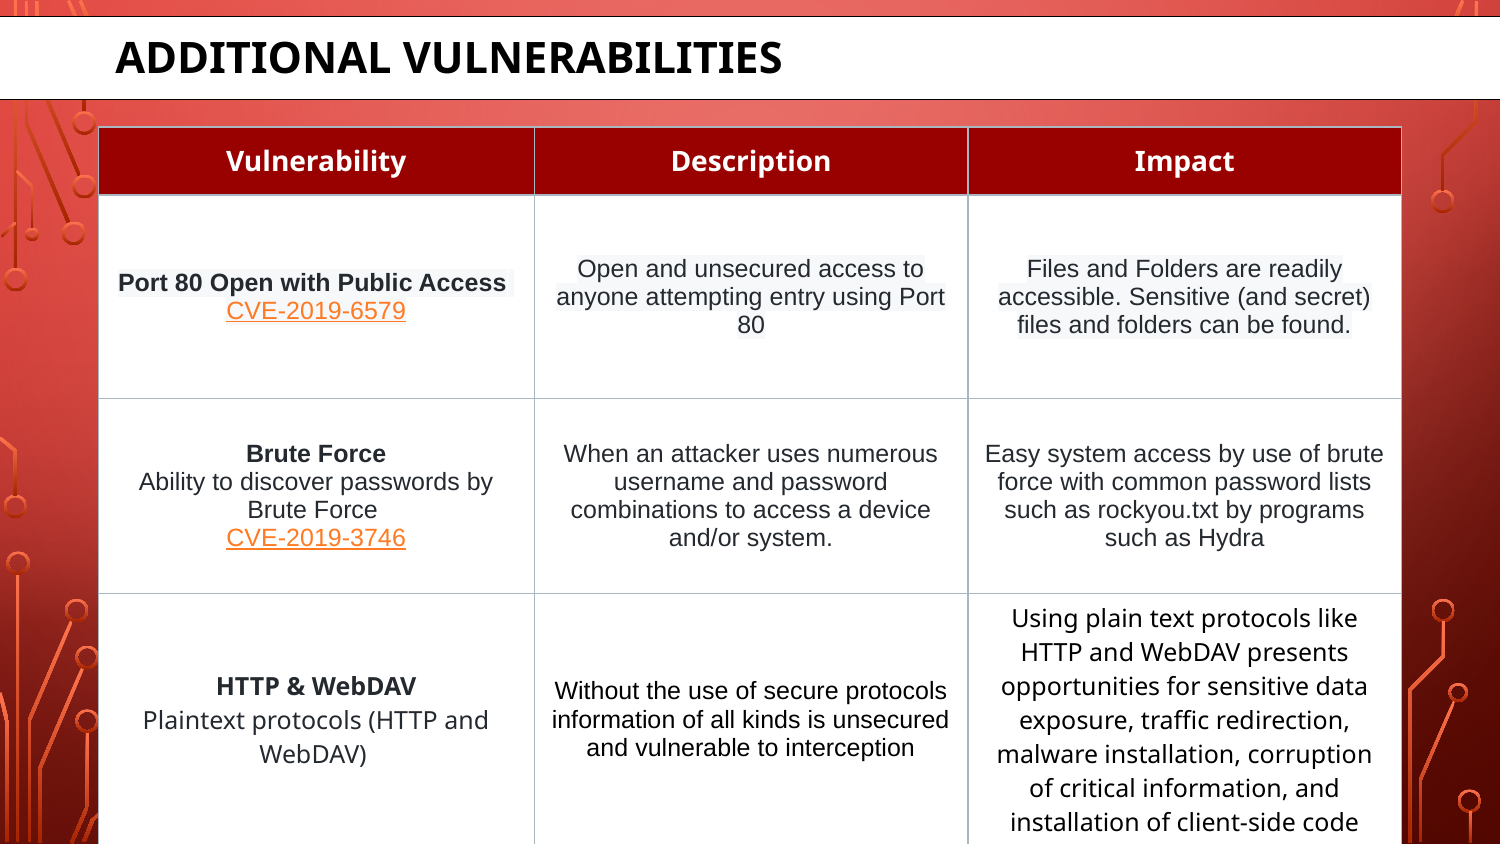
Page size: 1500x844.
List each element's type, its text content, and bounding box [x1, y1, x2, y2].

table_cell Open and unsecured access to anyone attempting entry using Port 80 [535, 196, 967, 398]
table_cell Without the use of secure protocols information of all kinds is unsecured and vulnerable to interception [535, 594, 967, 844]
table_cell When an attacker uses numerous username and password combinations to access a device and/or system. [535, 399, 967, 593]
table_header Description [535, 128, 967, 194]
table_cell Files and Folders are readily accessible. Sensitive (and secret) files and folders can be found. [969, 196, 1401, 398]
table_cell Easy system access by use of brute force with common password lists such as rockyou.txt by programs such as Hydra [969, 399, 1401, 593]
table_cell Using plain text protocols like HTTP and WebDAV presents opportunities for sensitive data exposure, traffic redirection, malware installation, corruption of critical information, and installation of client-side code [969, 594, 1401, 844]
table_cell Brute Force Ability to discover passwords by Brute Force CVE-2019-3746 [99, 399, 534, 593]
table_cell HTTP & WebDAV Plaintext protocols (HTTP and WebDAV) [99, 594, 534, 844]
title Additional Vulnerabilities [0, 16, 1500, 100]
table_header Vulnerability [99, 128, 534, 194]
table_header Impact [969, 128, 1401, 194]
table_cell Port 80 Open with Public Access CVE-2019-6579 [99, 196, 534, 398]
